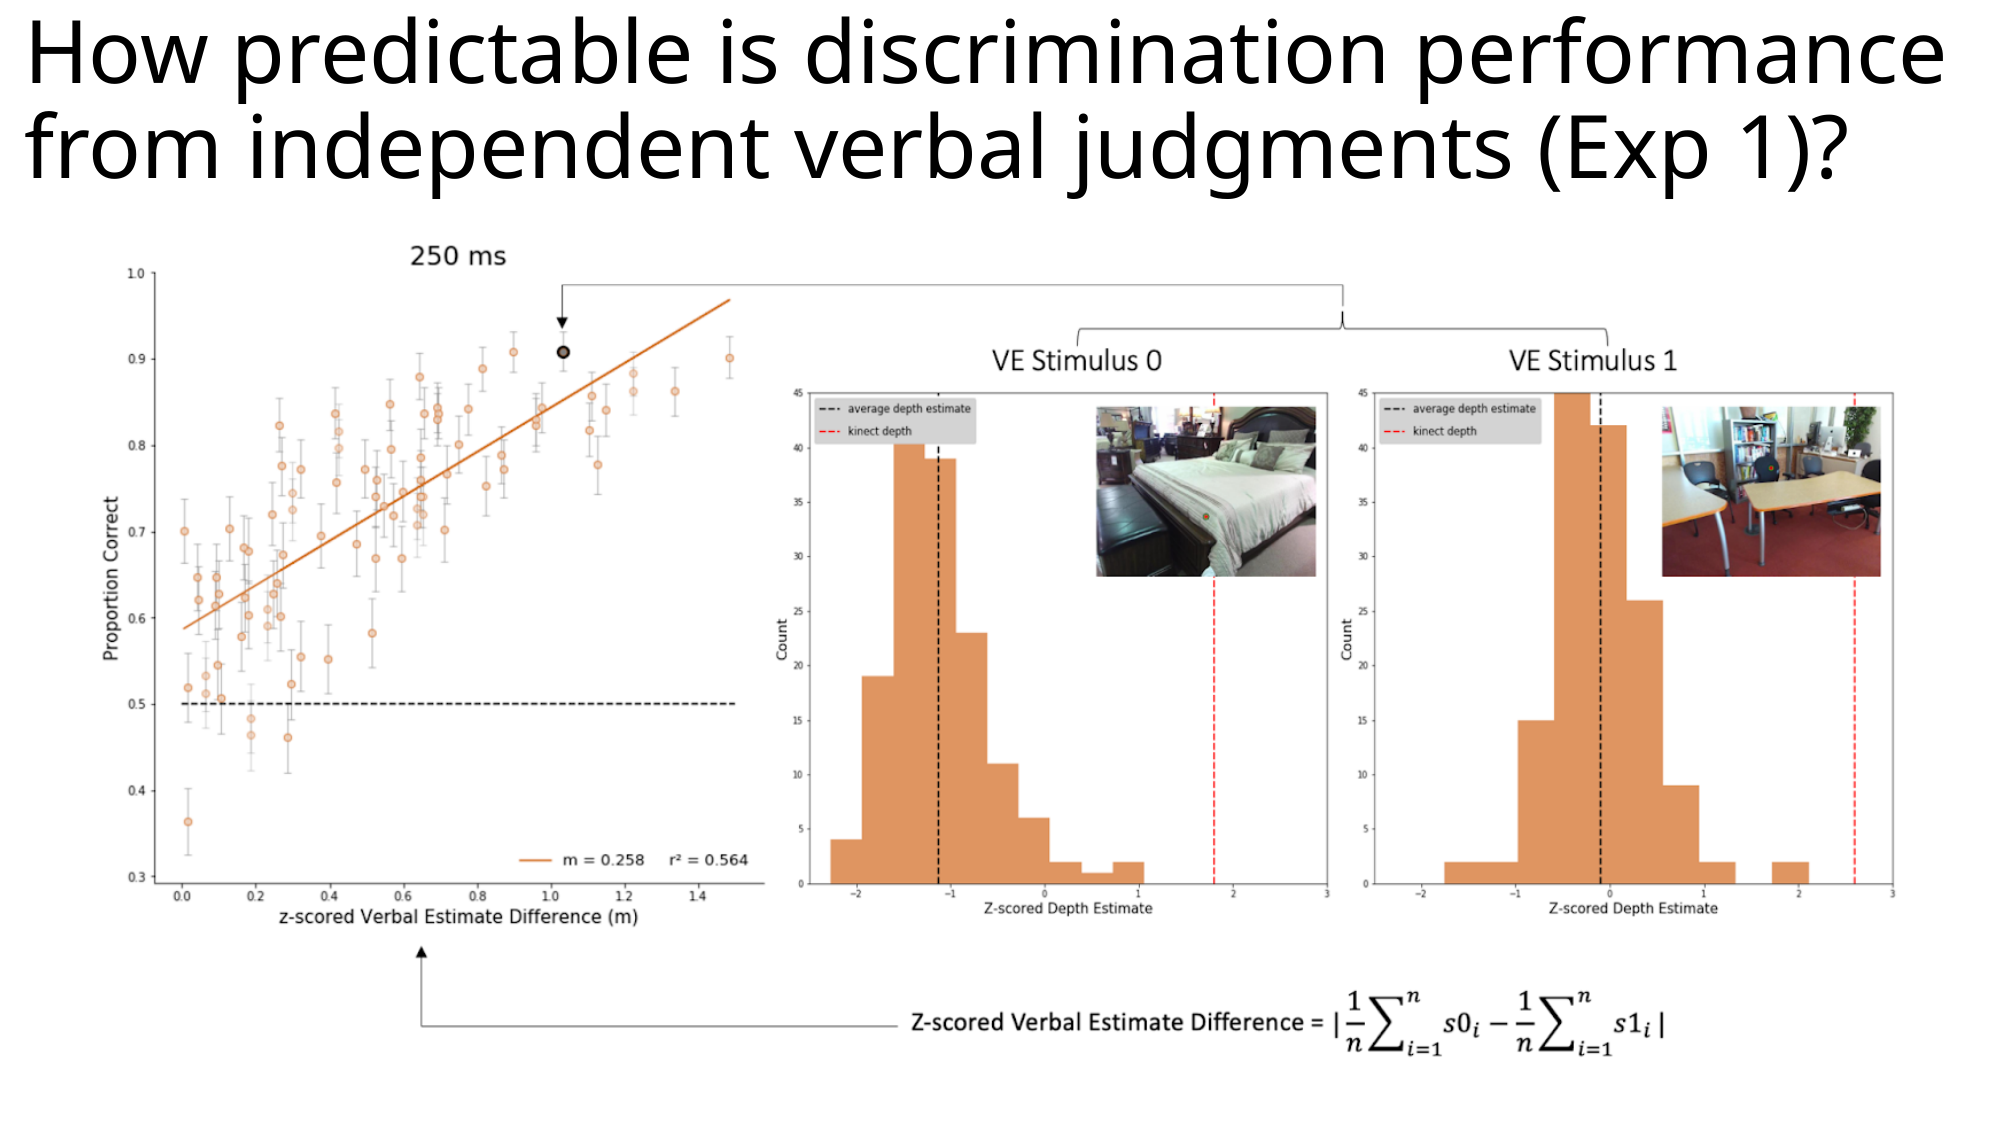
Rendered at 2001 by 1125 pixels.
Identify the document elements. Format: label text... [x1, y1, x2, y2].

picture [82, 213, 1918, 1108]
text_box How predictable is discrimination performance from independent verbal judgments (Exp 1)? [9, 17, 1991, 188]
